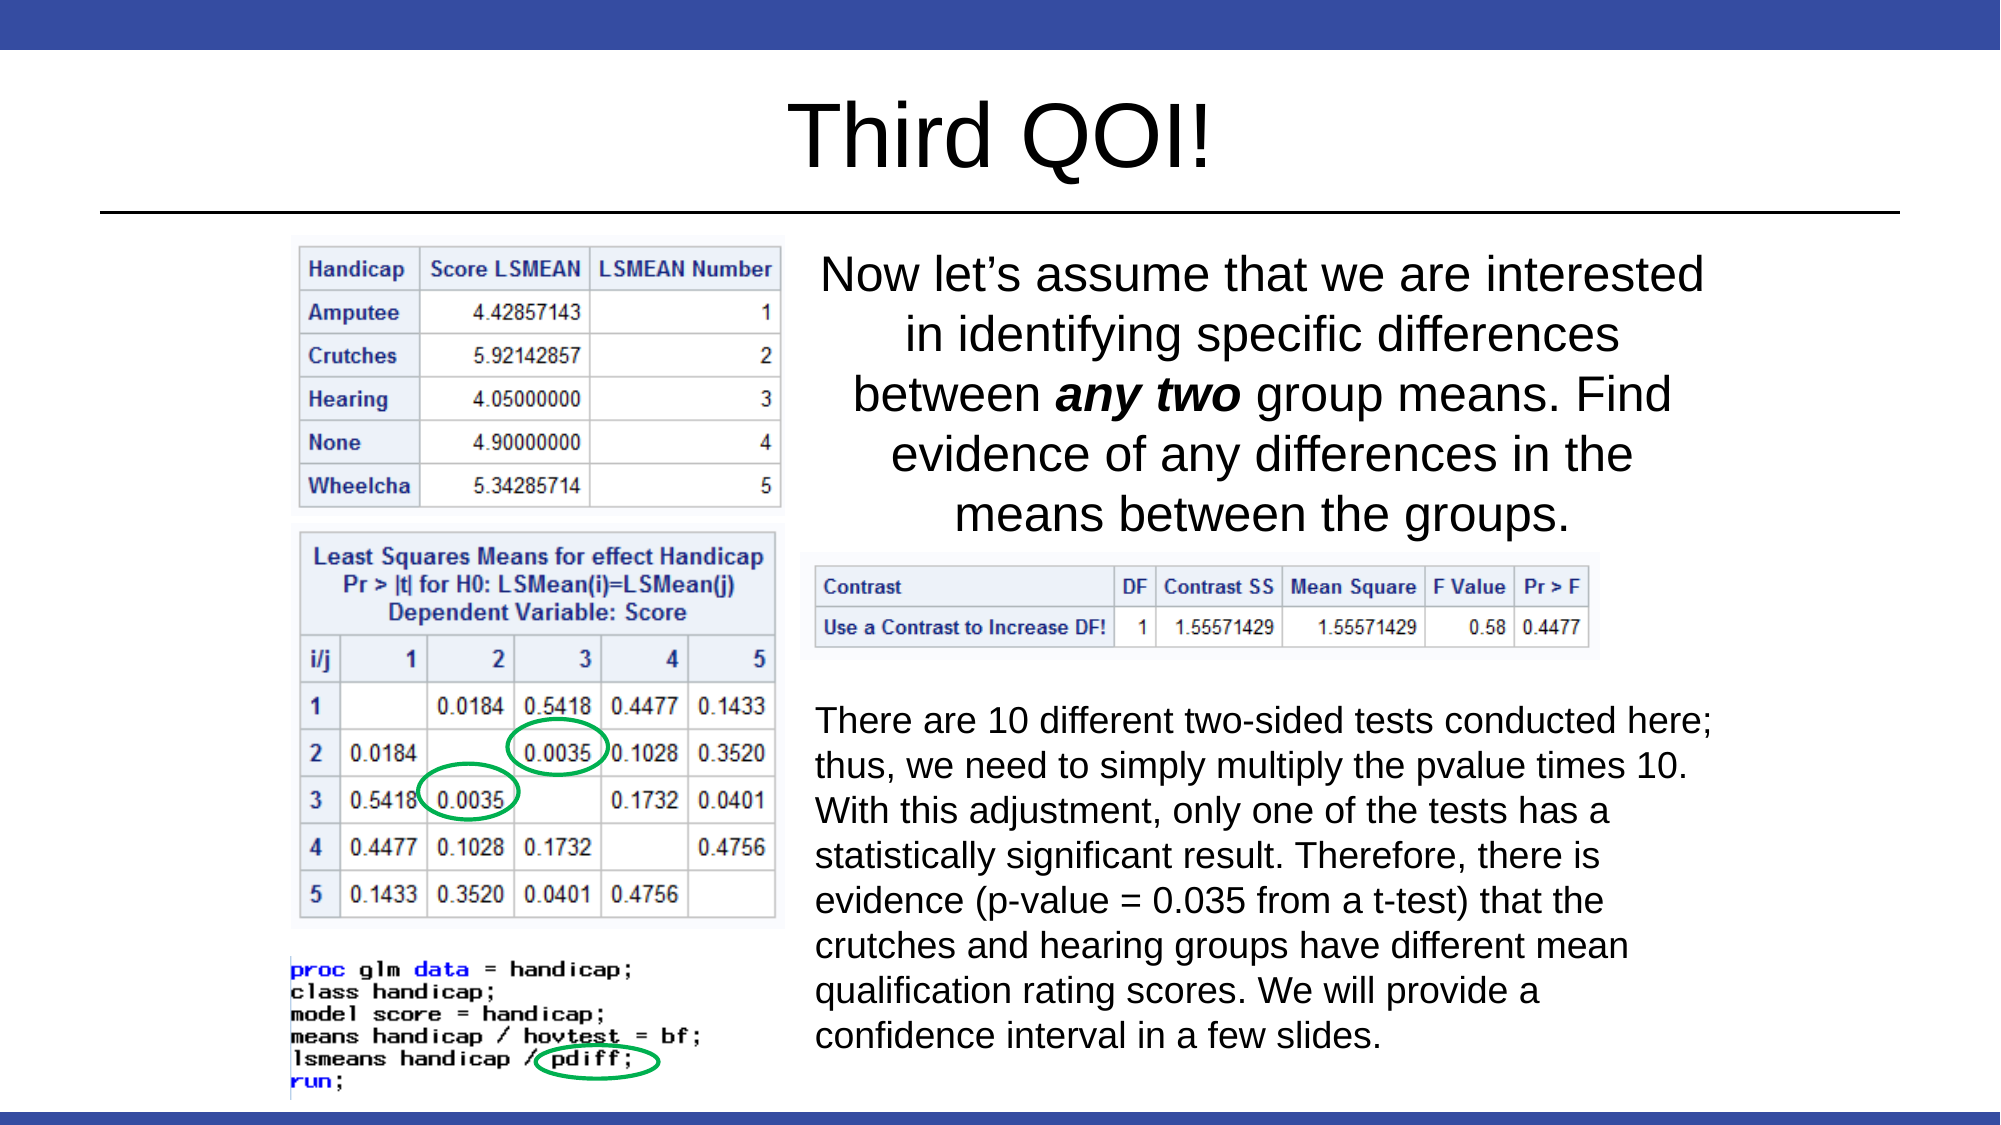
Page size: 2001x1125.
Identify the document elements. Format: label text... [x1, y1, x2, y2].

picture [290, 234, 785, 516]
text_box There are 10 different two-sided tests conducted here; thus, we need to simply multiply the pvalue times 10. With this adjustment, only one of the tests has a statistically significant result. Therefore, there is evidence (p-value = 0.035 from a t-test) that the crutches and hearing groups have different mean qualification rating scores. We will provide a confidence interval in a few slides. [799, 688, 1743, 1064]
picture [799, 551, 1601, 660]
title Third QOI! [99, 37, 1900, 225]
picture [290, 955, 709, 1101]
picture [290, 523, 785, 929]
text_box Now let’s assume that we are interested in identifying specific differences between any two group means. Find evidence of any differences in the means between the groups. [800, 234, 1726, 549]
